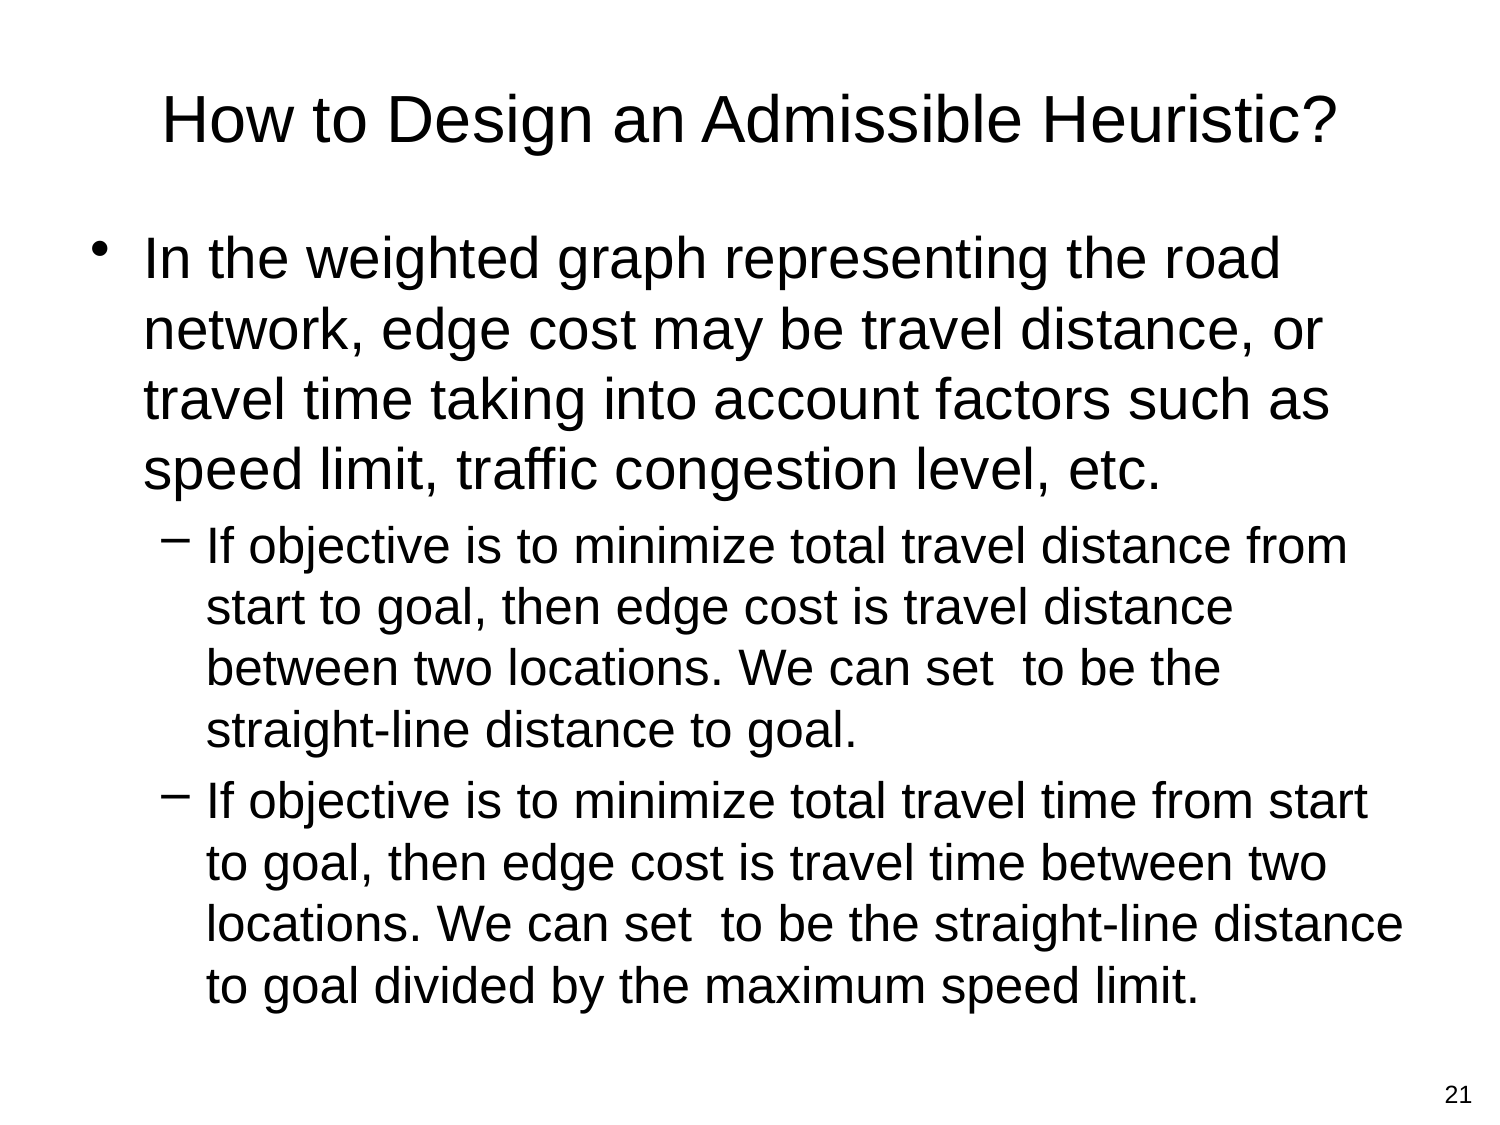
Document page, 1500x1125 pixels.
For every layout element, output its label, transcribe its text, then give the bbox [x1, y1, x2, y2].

title How to Design an Admissible Heuristic? [74, 44, 1426, 188]
slide_number 21 [1137, 1070, 1488, 1112]
